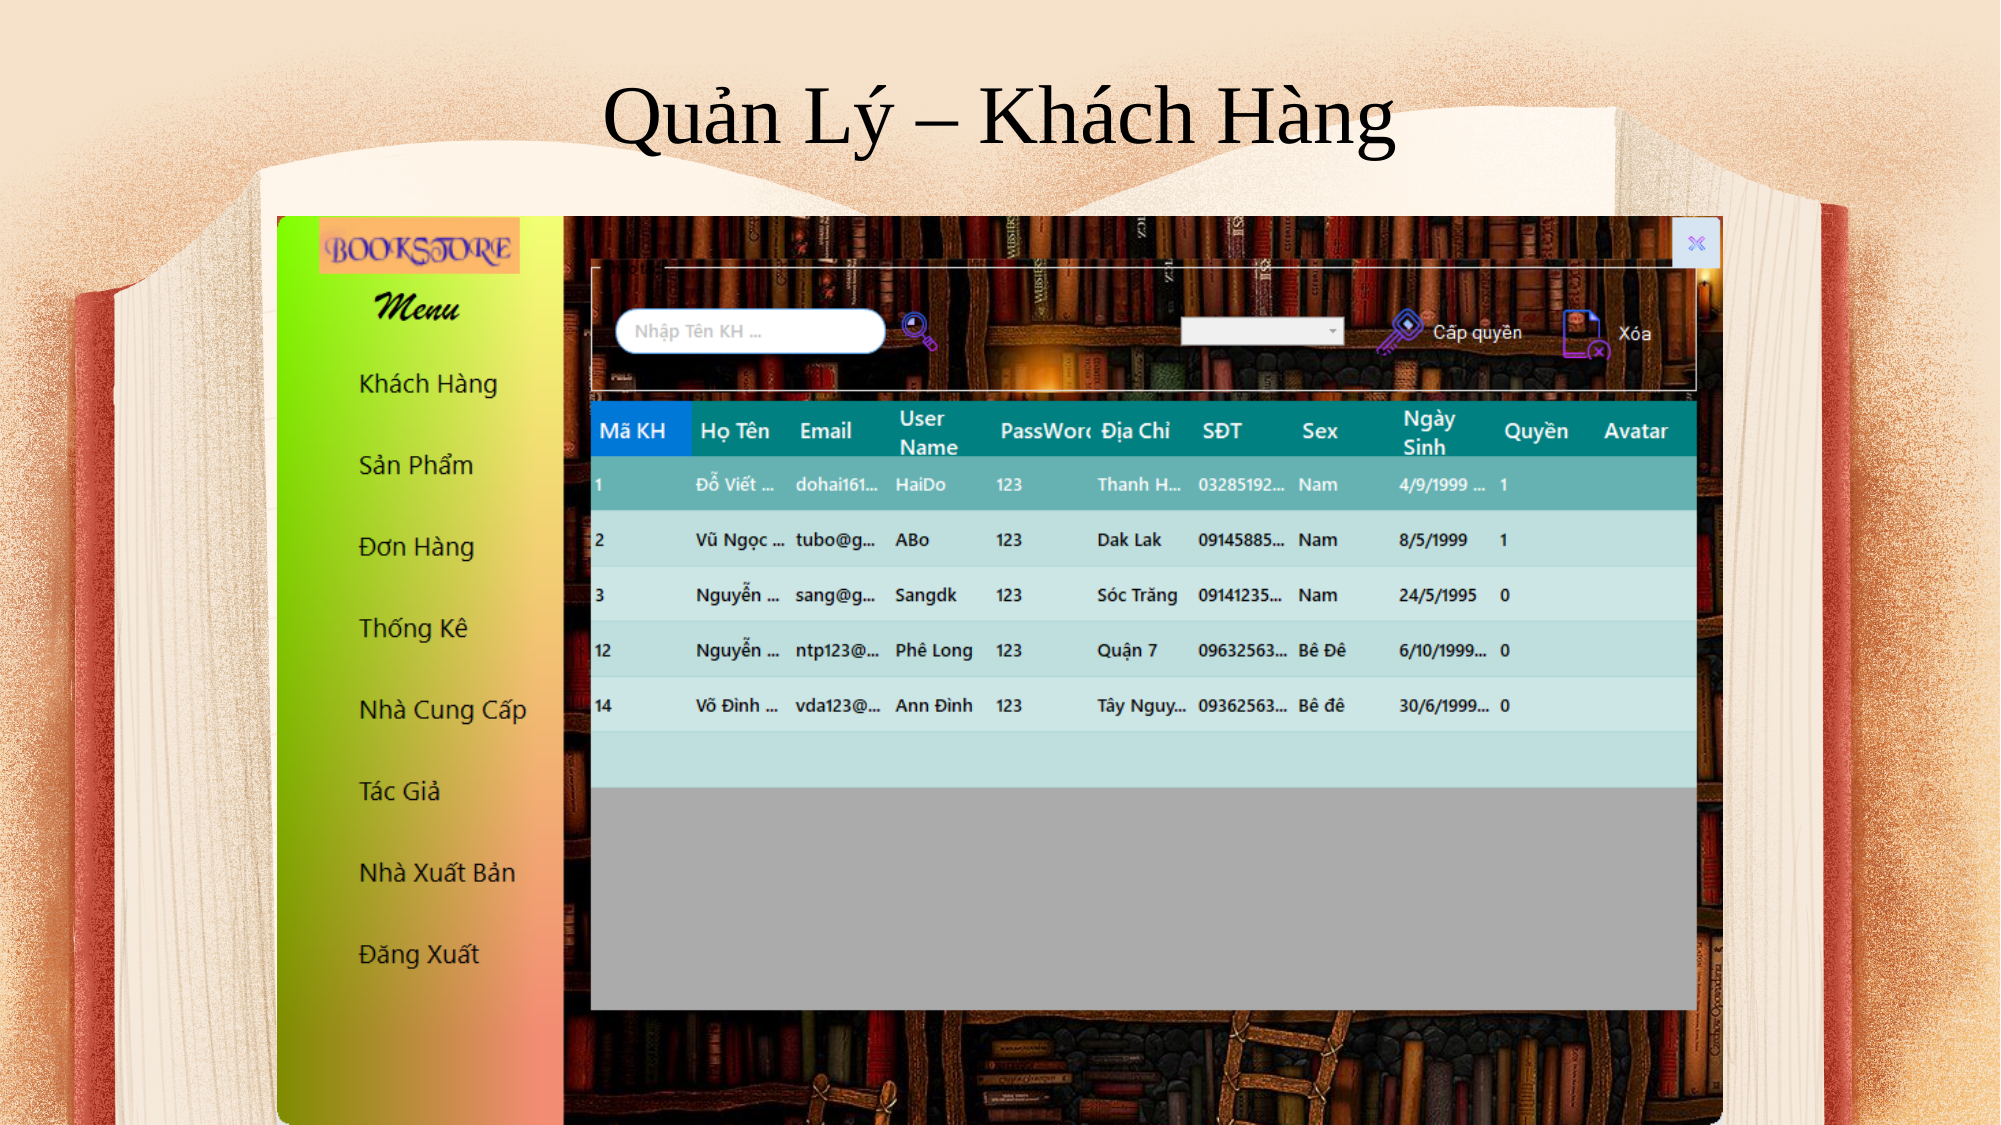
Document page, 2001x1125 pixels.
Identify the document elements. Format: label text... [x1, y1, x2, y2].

title Quản Lý – Khách Hàng [249, 31, 1750, 169]
picture [0, 0, 2001, 1125]
